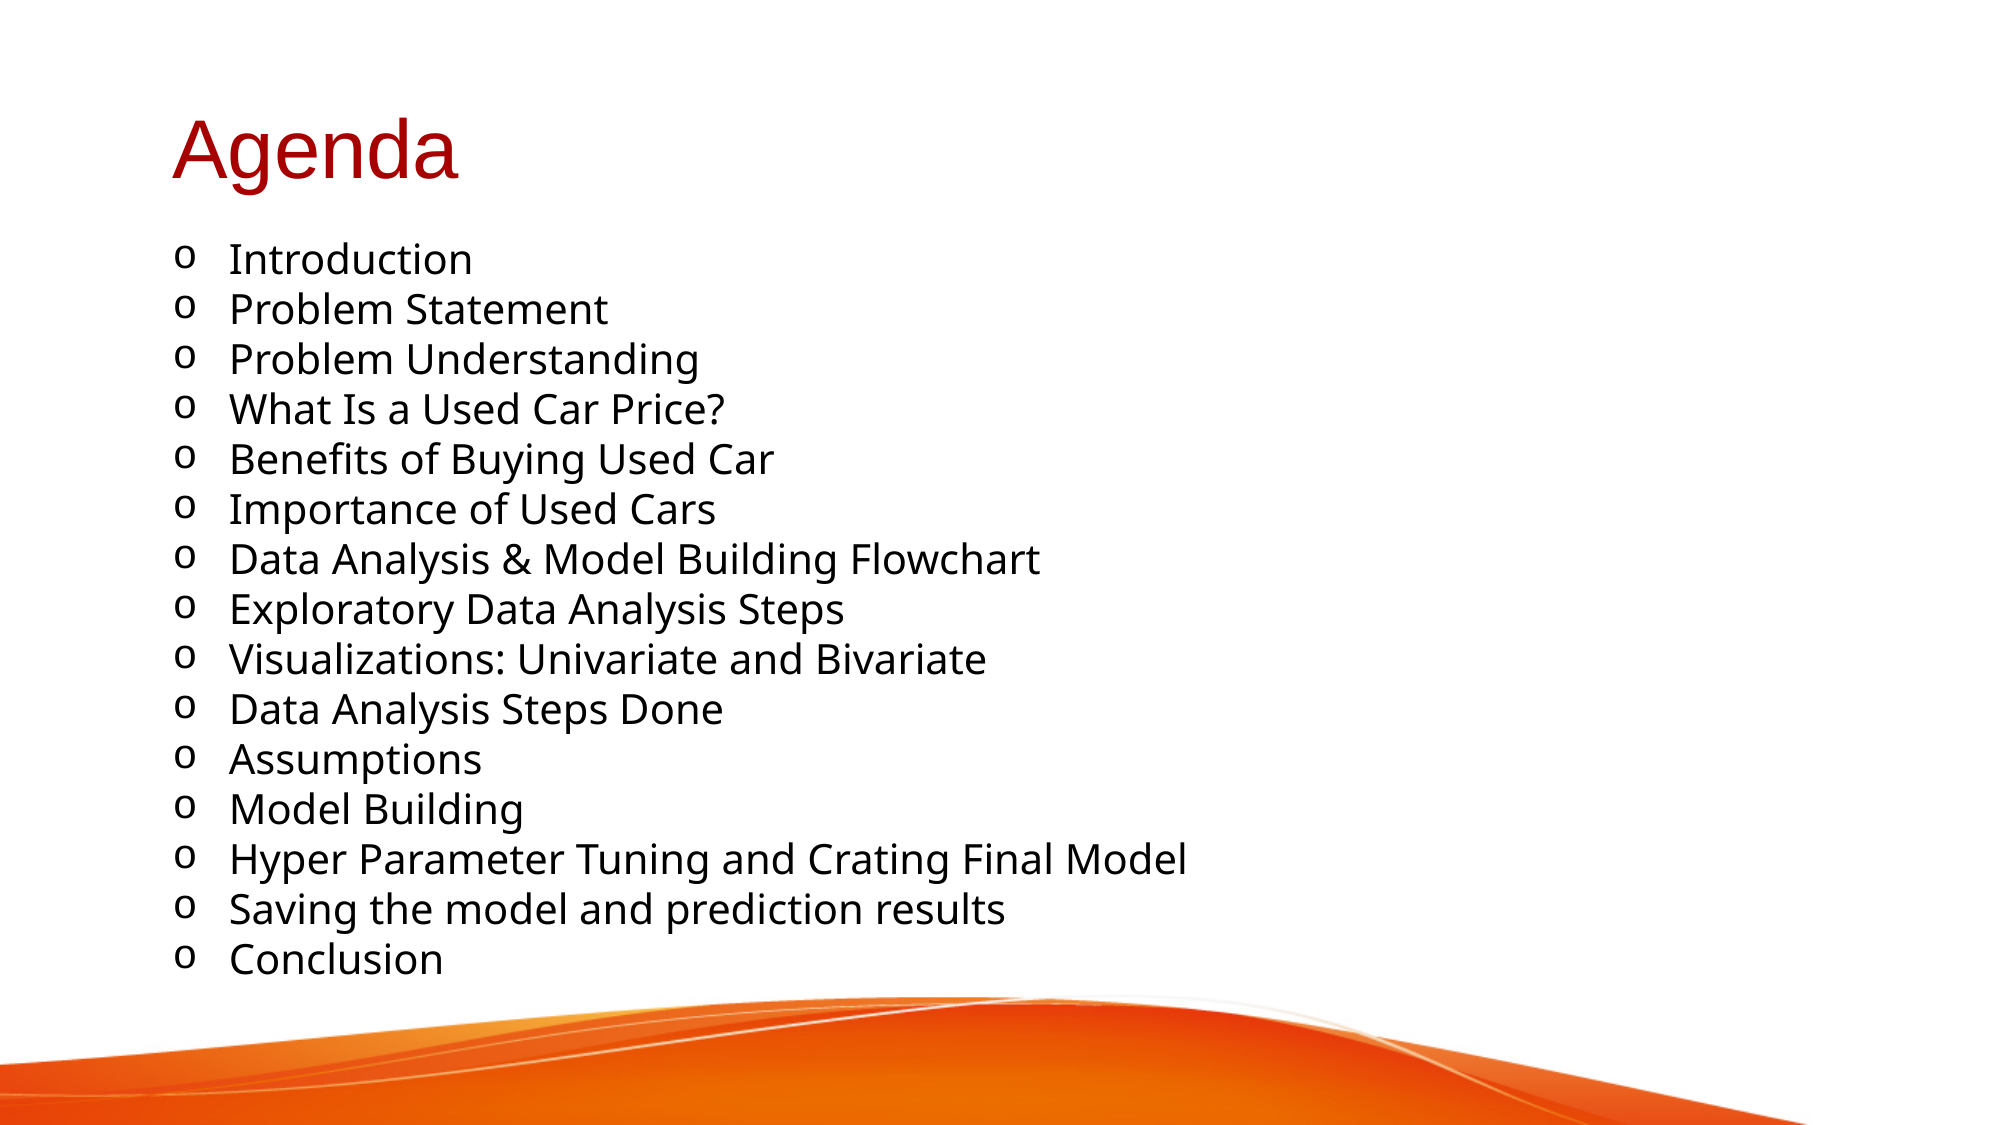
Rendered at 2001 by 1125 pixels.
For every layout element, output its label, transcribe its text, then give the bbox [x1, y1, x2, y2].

text_box Agenda [157, 87, 1160, 203]
picture [0, 0, 2000, 1125]
text_box Introduction Problem Statement Problem Understanding What Is a Used Car Price? Benefits of Buying Used Car Importance of Used Cars Data Analysis & Model Building Flowchart Exploratory Data Analysis Steps Visualizations: Univariate and Bivariate Data Analysis Steps Done Assumptions Model Building Hyper Parameter Tuning and Crating Final Model Saving the model and prediction results Conclusion [157, 225, 1501, 991]
